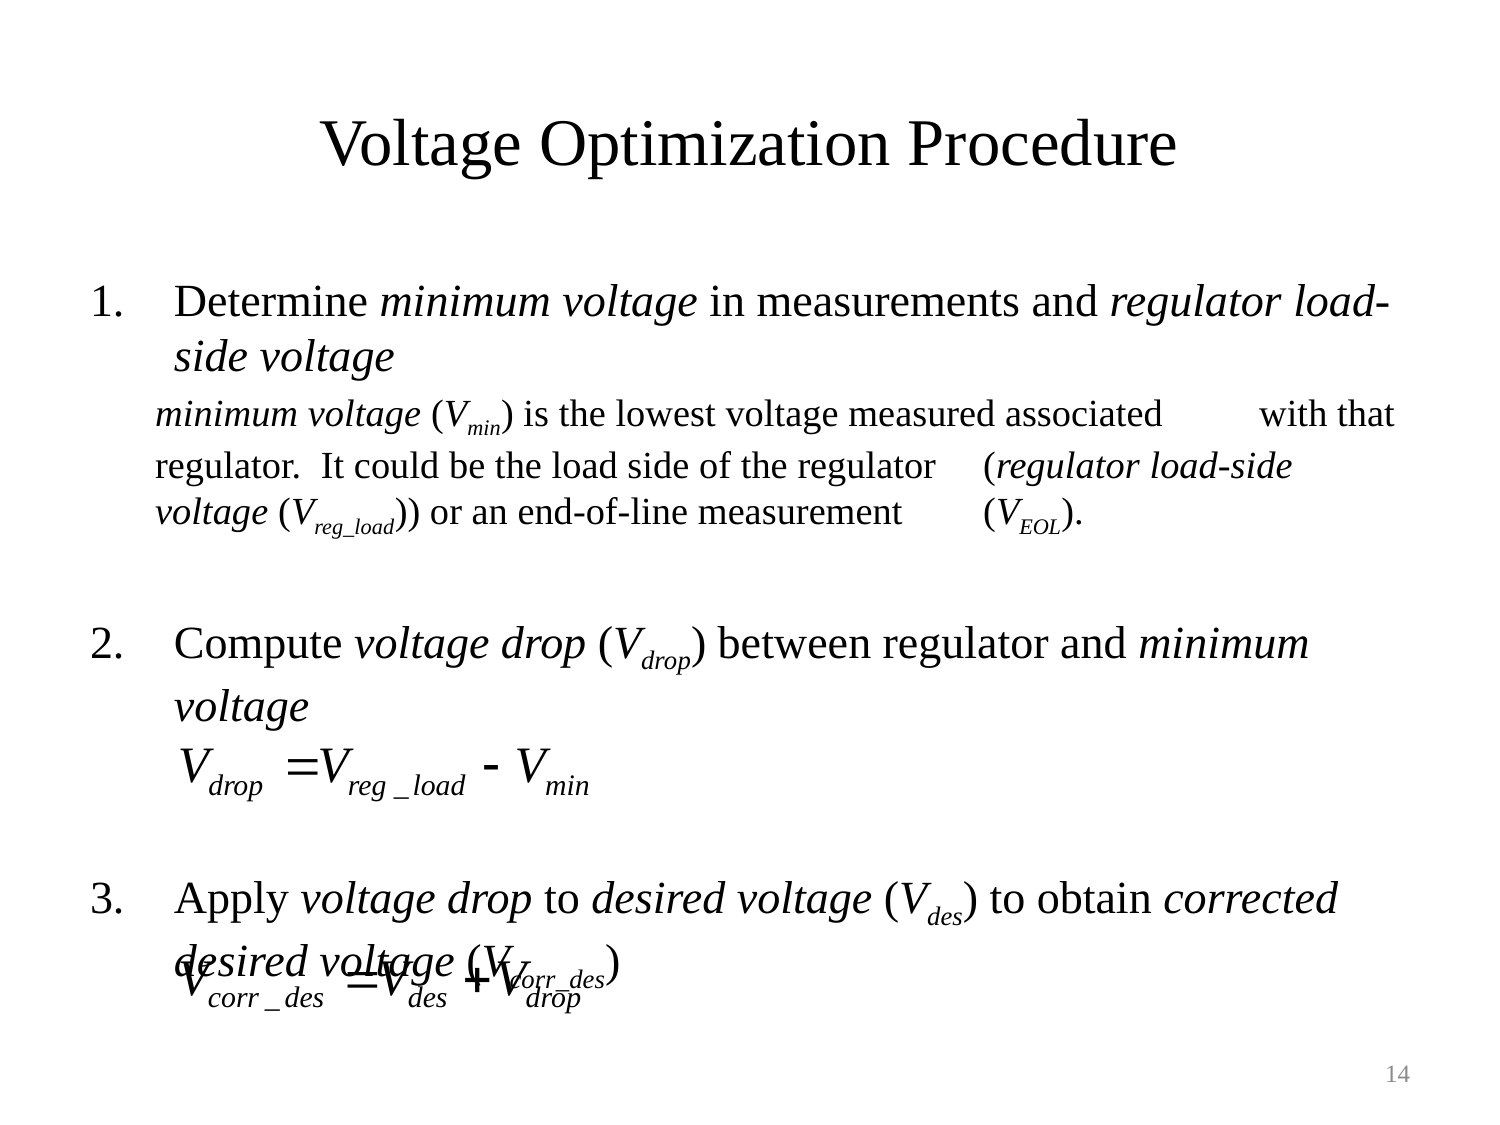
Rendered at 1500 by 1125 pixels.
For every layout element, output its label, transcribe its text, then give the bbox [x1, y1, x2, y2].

title Voltage Optimization Procedure [75, 45, 1425, 233]
list Determine minimum voltage in measurements and regulator load-side voltage minimum voltage (Vmin) is the lowest voltage measured associated with that regulator. It could be the load side of the regulator (regulator load-side voltage (Vreg_load)) or an end-of-line measurement (VEOL). Compute voltage drop (Vdrop) between regulator and minimum voltage Apply voltage drop to desired voltage (Vdes) to obtain corrected desired voltage (Vcorr_des) [75, 262, 1425, 1005]
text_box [174, 731, 602, 813]
slide_number 14 [1074, 1042, 1425, 1103]
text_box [174, 943, 594, 1026]
